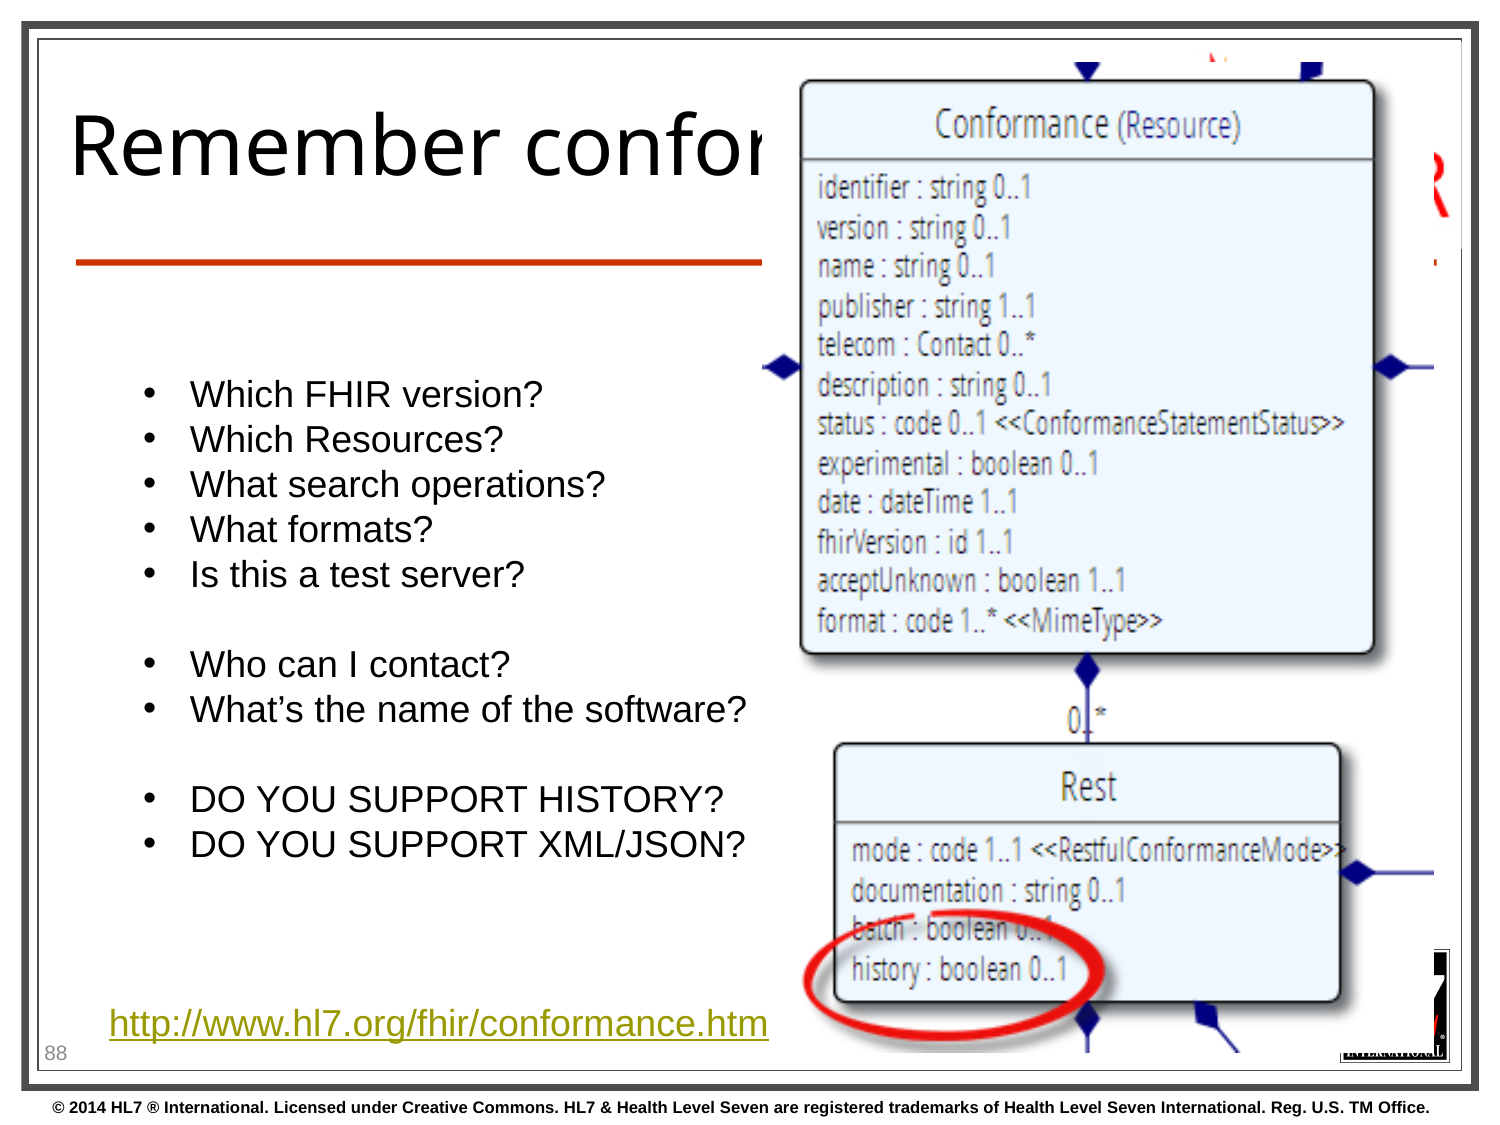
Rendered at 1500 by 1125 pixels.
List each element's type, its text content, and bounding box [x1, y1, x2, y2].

title Remember conformance? [53, 54, 1128, 249]
slide_number 88 [29, 1034, 148, 1071]
picture [762, 42, 1462, 1063]
text_box Which FHIR version? Which Resources? What search operations? What formats? Is this a test server? Who can I contact? What’s the name of the software? DO YOU SUPPORT HISTORY? DO YOU SUPPORT XML/JSON? [128, 362, 757, 873]
text_box http://www.hl7.org/fhir/conformance.htm [94, 991, 757, 1052]
